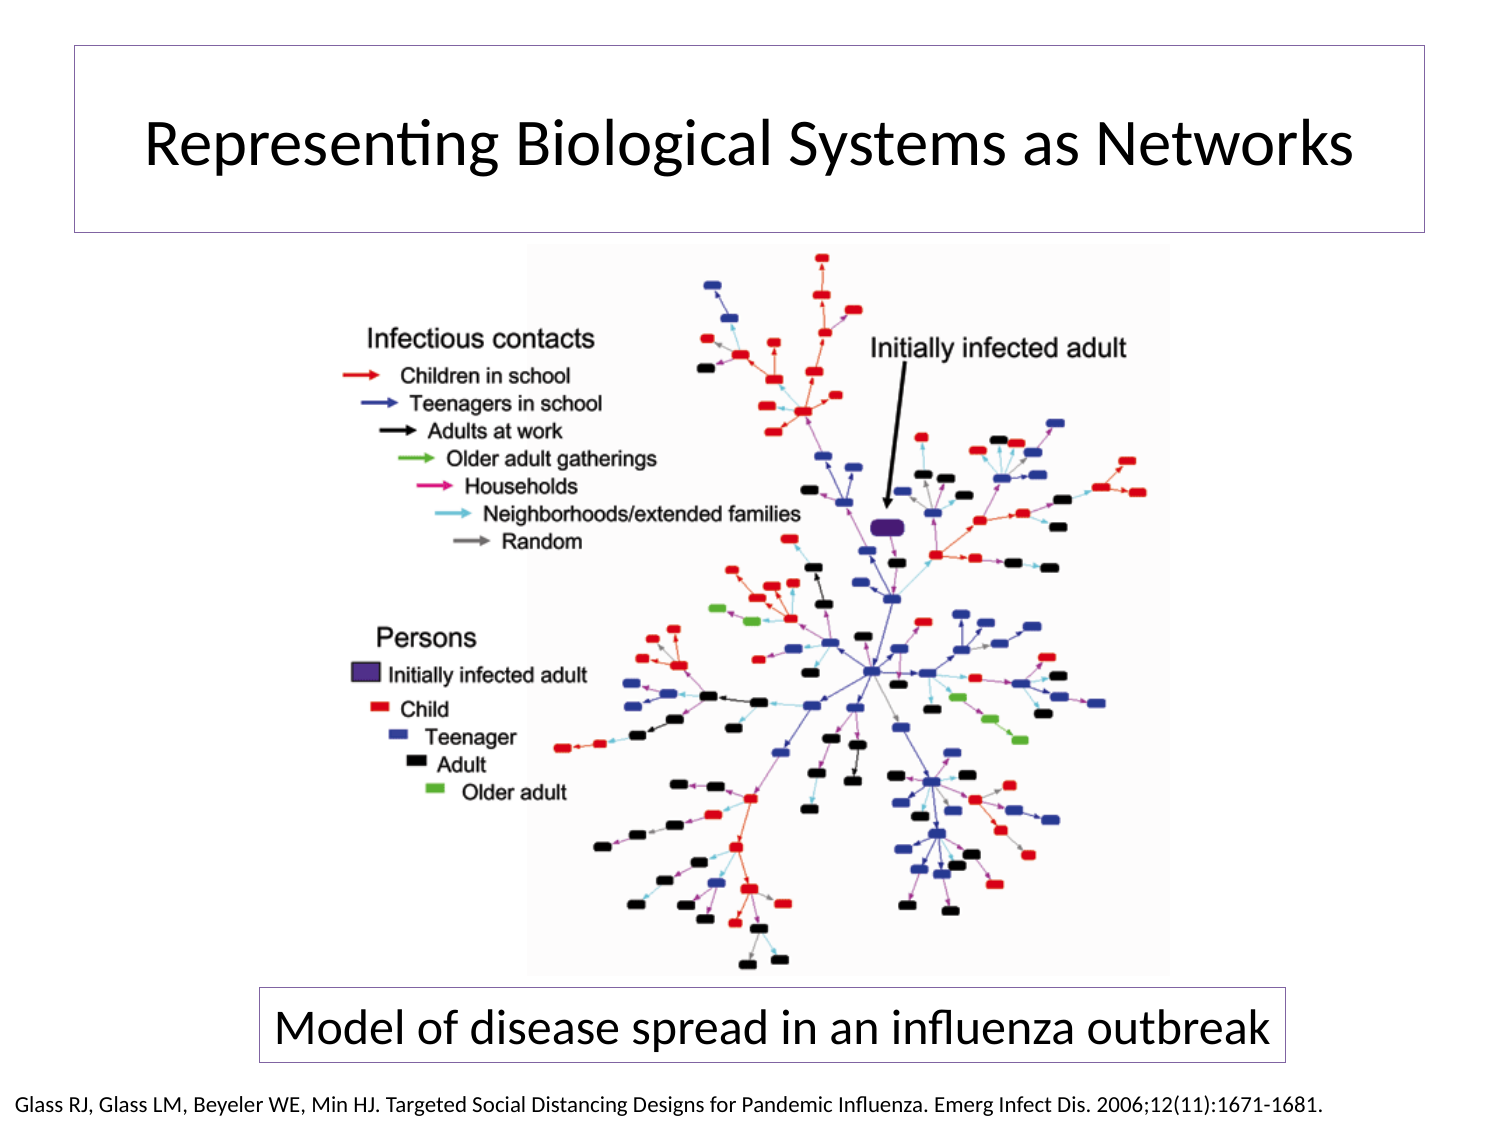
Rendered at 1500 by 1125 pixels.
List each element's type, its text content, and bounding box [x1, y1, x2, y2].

text_box Representing Biological Systems as Networks [74, 45, 1425, 233]
text_box Glass RJ, Glass LM, Beyeler WE, Min HJ. Targeted Social Distancing Designs for Pandemic Influenza. Emerg Infect Dis. 2006;12(11):1671-1681. [0, 1082, 1500, 1125]
text_box Model of disease spread in an influenza outbreak [259, 987, 1286, 1063]
picture [330, 244, 1170, 977]
